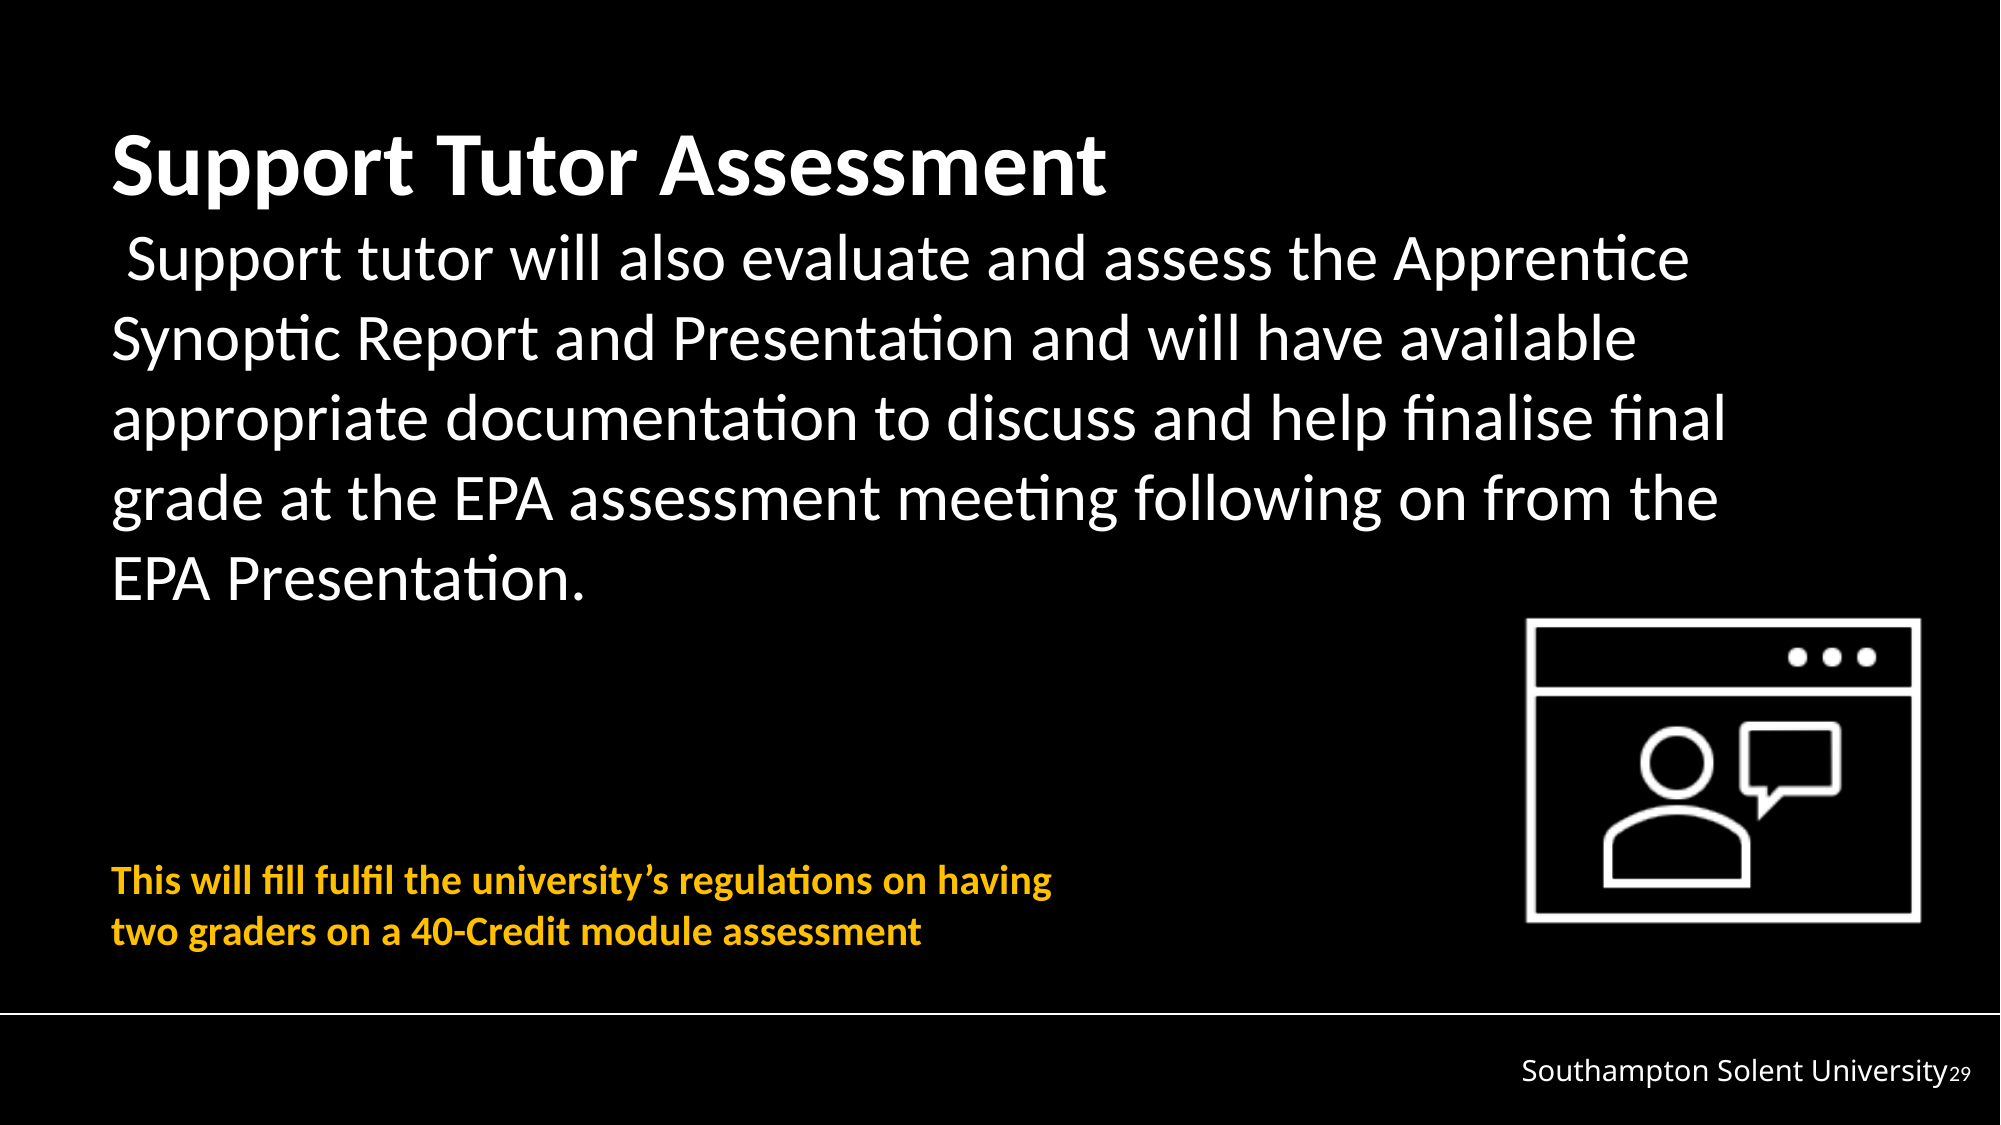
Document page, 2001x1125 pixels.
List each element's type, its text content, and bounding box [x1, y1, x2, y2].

picture [1488, 535, 1961, 1007]
text_box Support Tutor Assessment Support tutor will also evaluate and assess the Apprentice Synoptic Report and Presentation and will have available appropriate documentation to discuss and help finalise final grade at the EPA assessment meeting following on from the EPA Presentation. This will fill fulfil the university’s regulations on having two graders on a 40-Credit module assessment [96, 96, 1759, 961]
slide_number 29 [1920, 1042, 2000, 1103]
